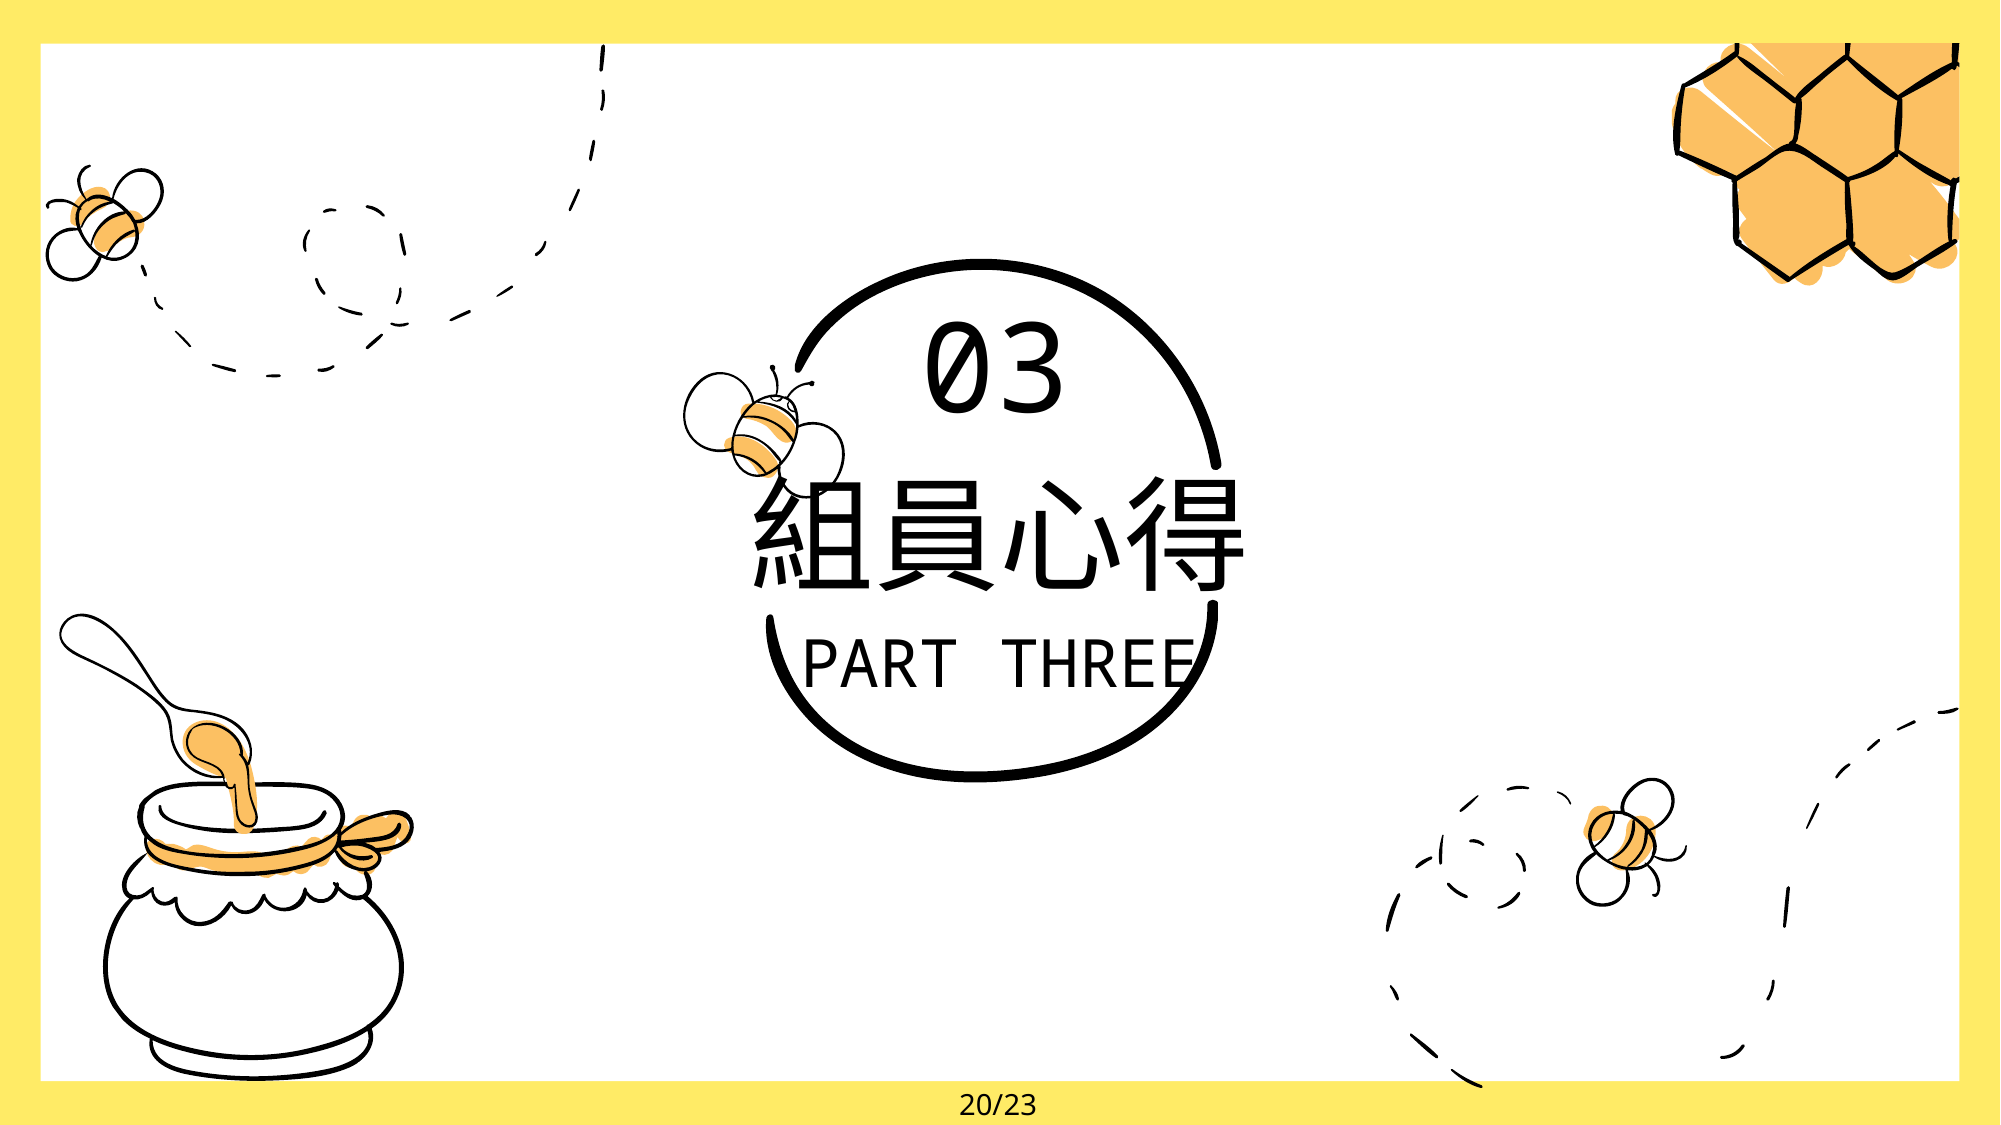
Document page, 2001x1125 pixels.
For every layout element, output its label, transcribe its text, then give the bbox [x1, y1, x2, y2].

picture [1671, 43, 1960, 286]
text_box 20/23 [859, 1078, 1138, 1125]
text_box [58, 613, 444, 1089]
text_box PART THREE [1218, 614, 1225, 709]
picture [1384, 706, 1960, 1088]
picture [45, 43, 606, 378]
picture [682, 257, 1223, 499]
text_box 組員心得 [623, 449, 1376, 614]
picture [765, 599, 1218, 783]
